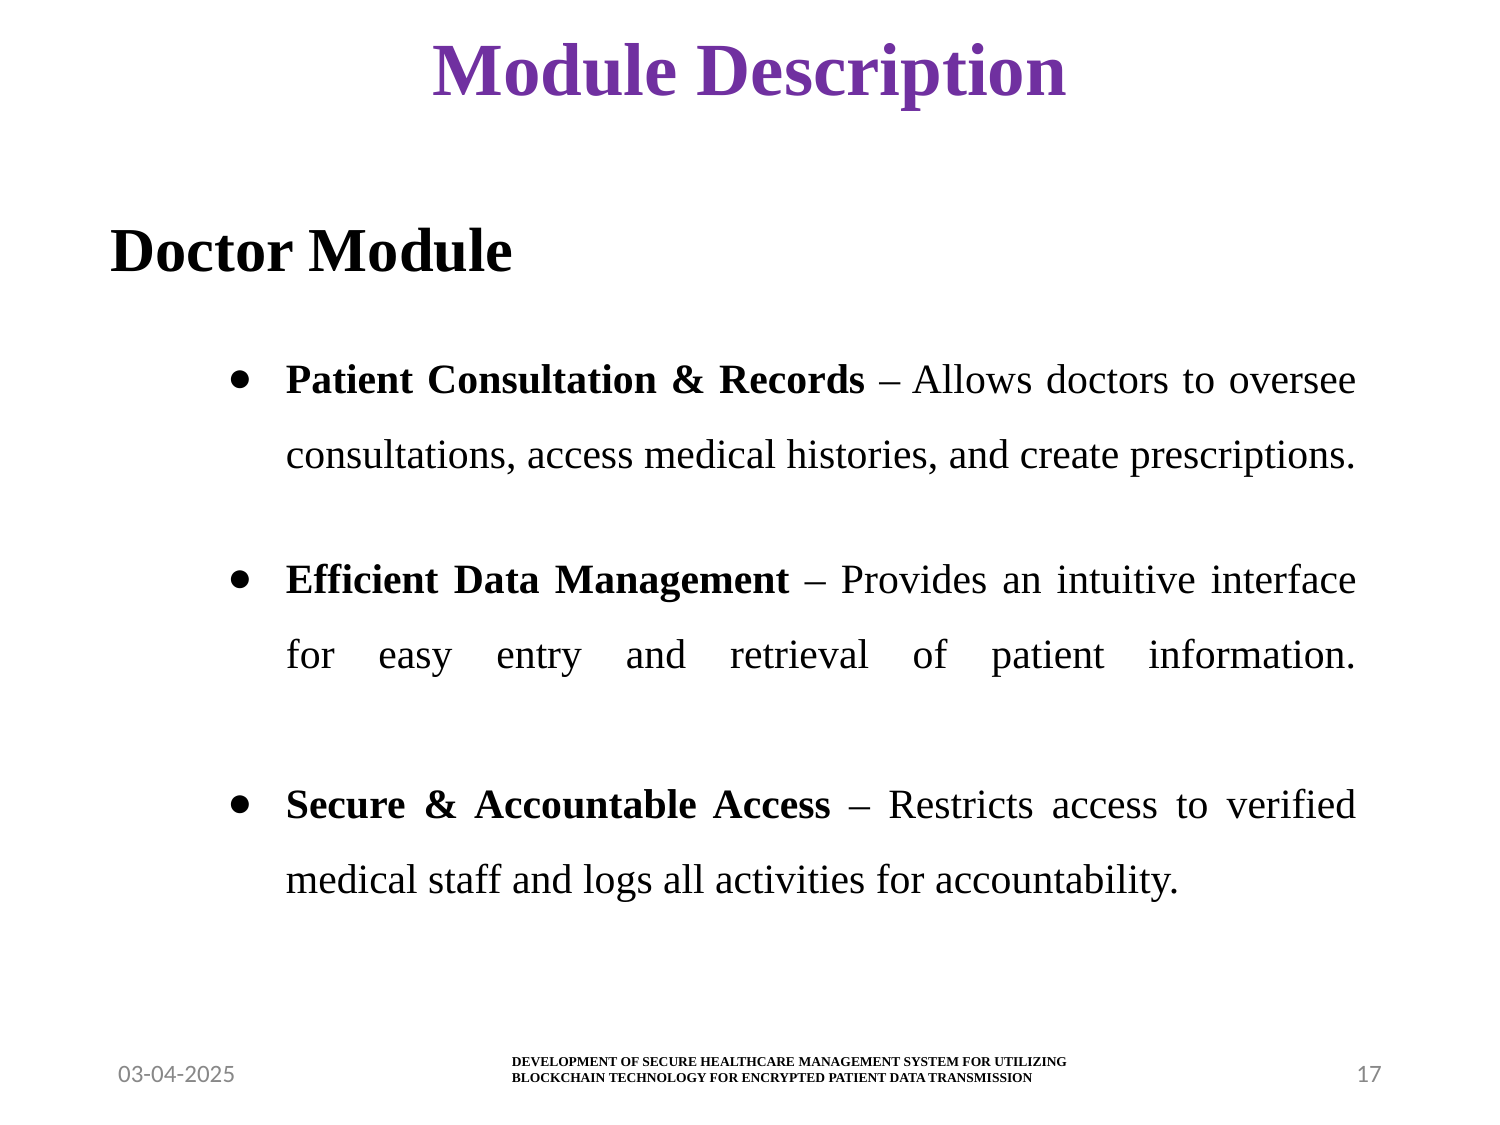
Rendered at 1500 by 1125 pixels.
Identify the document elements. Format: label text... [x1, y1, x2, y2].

text_box Doctor Module [95, 193, 720, 281]
footer DEVELOPMENT OF SECURE HEALTHCARE MANAGEMENT SYSTEM FOR UTILIZING BLOCKCHAIN TECHNOLOGY FOR ENCRYPTED PATIENT DATA TRANSMISSION [496, 1042, 1122, 1103]
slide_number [103, 1042, 441, 1103]
title Module Description [103, 27, 1397, 115]
text_box Patient Consultation & Records – Allows doctors to oversee consultations, access medical histories, and create prescriptions. Efficient Data Management – Provides an intuitive interface for easy entry and retrieval of patient information. Secure & Accountable Access – Restricts access to verified medical staff and logs all activities for accountability. [195, 319, 1373, 985]
slide_number 17 [1122, 1042, 1397, 1103]
